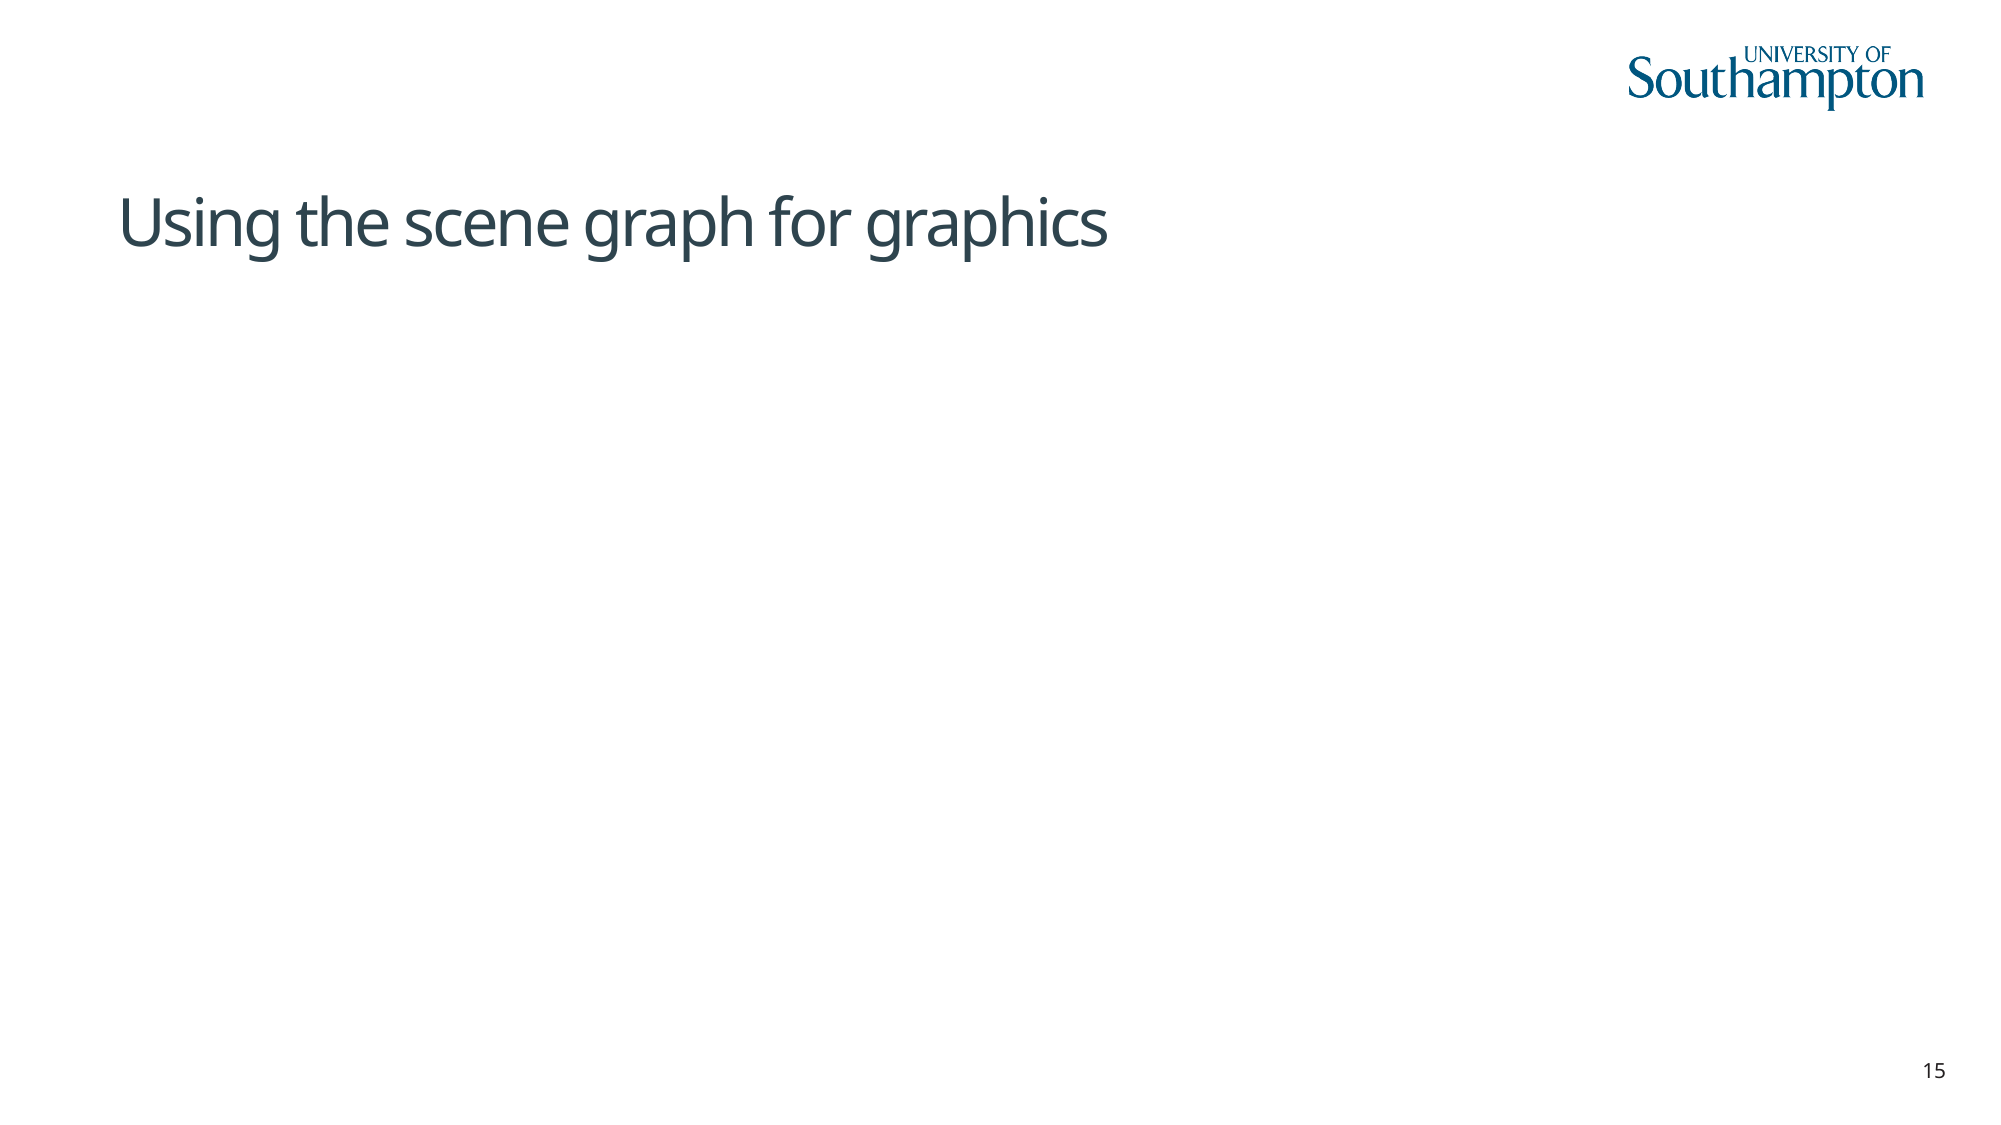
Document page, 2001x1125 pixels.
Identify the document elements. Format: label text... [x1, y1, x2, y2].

picture [1629, 71, 1648, 95]
picture [1629, 46, 1924, 111]
picture [1869, 48, 1877, 60]
title Using the scene graph for graphics [102, 113, 1882, 268]
